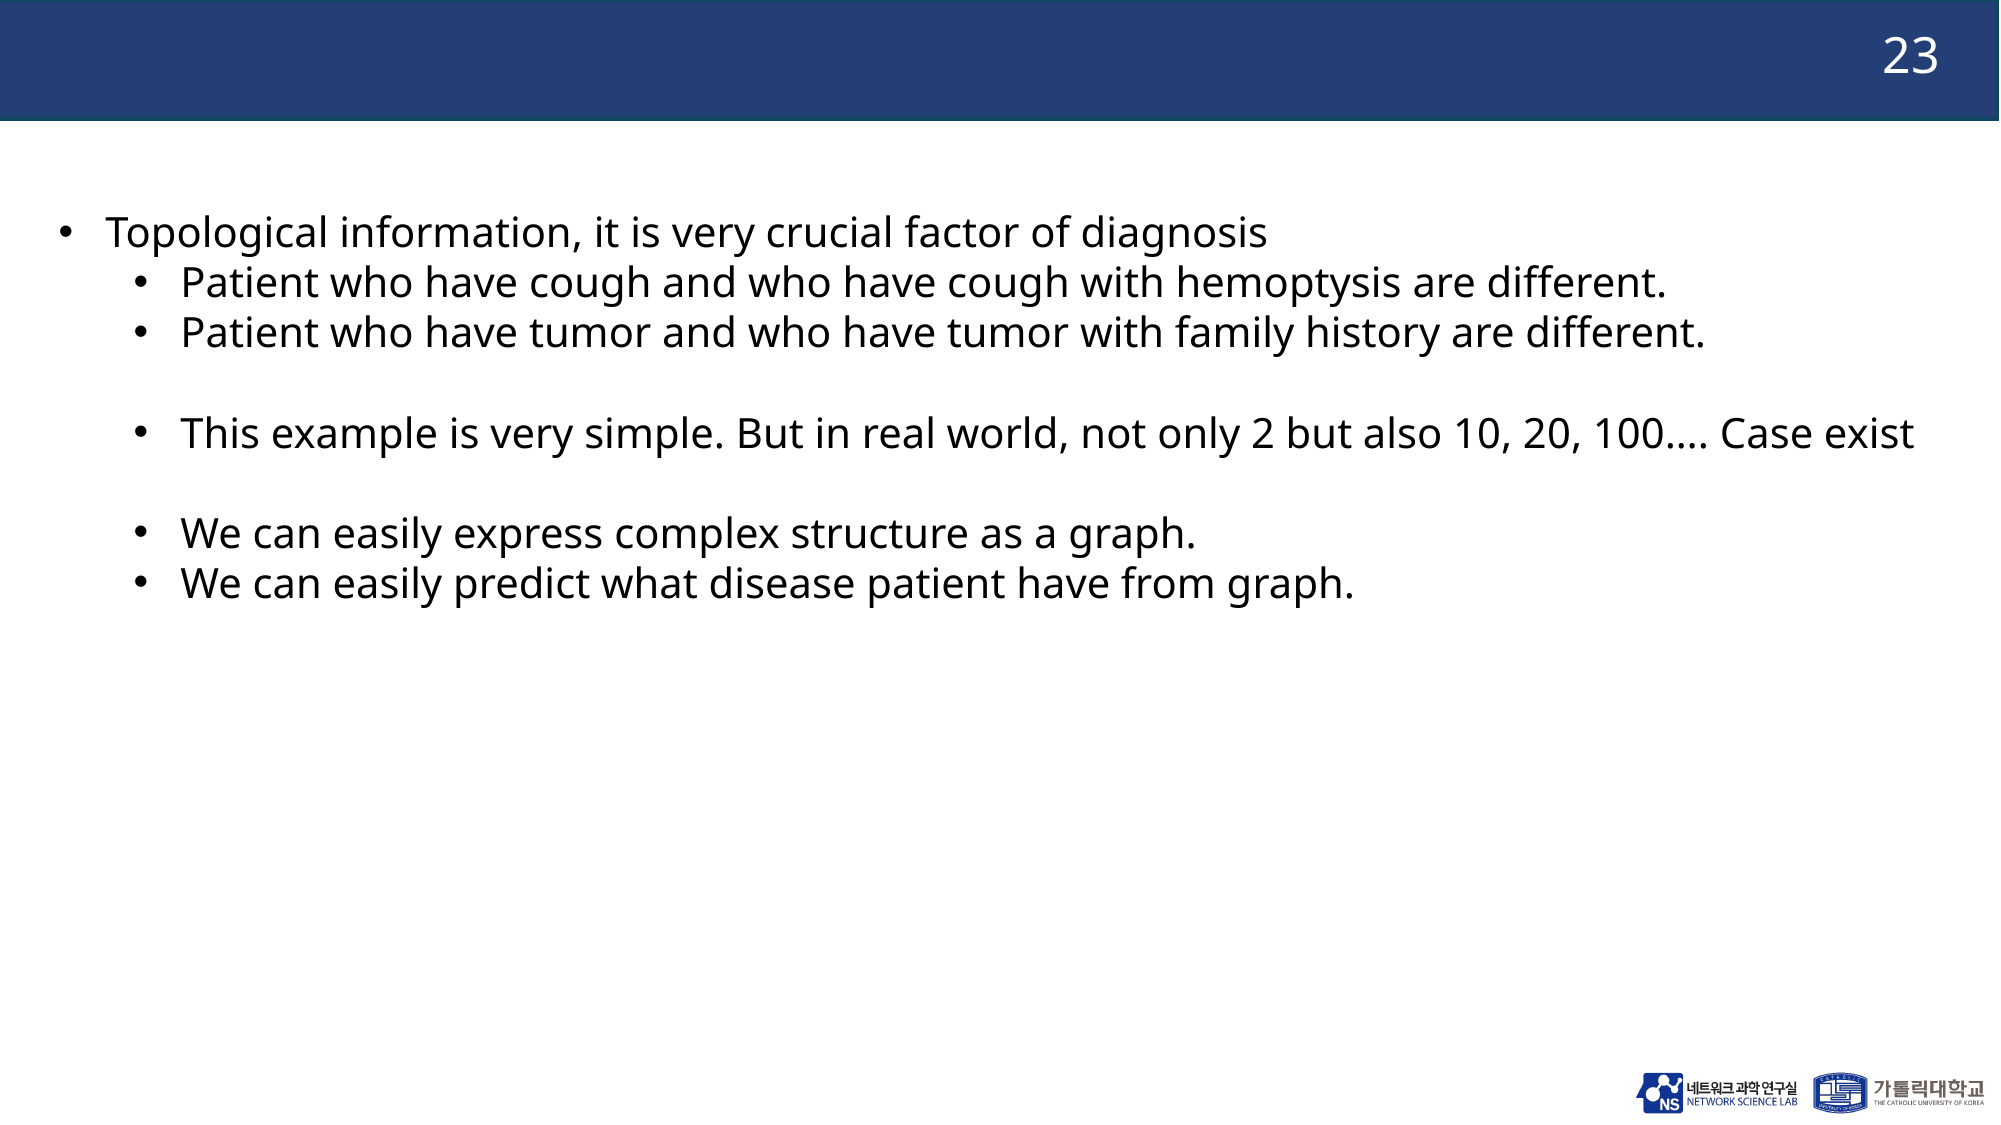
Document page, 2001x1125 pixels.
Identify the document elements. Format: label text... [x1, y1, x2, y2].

picture [1634, 1071, 1988, 1116]
text_box Topological information, it is very crucial factor of diagnosis Patient who have cough and who have cough with hemoptysis are different. Patient who have tumor and who have tumor with family history are different. This example is very simple. But in real world, not only 2 but also 10, 20, 100…. Case exist We can easily express complex structure as a graph. We can easily predict what disease patient have from graph. [43, 198, 1944, 664]
